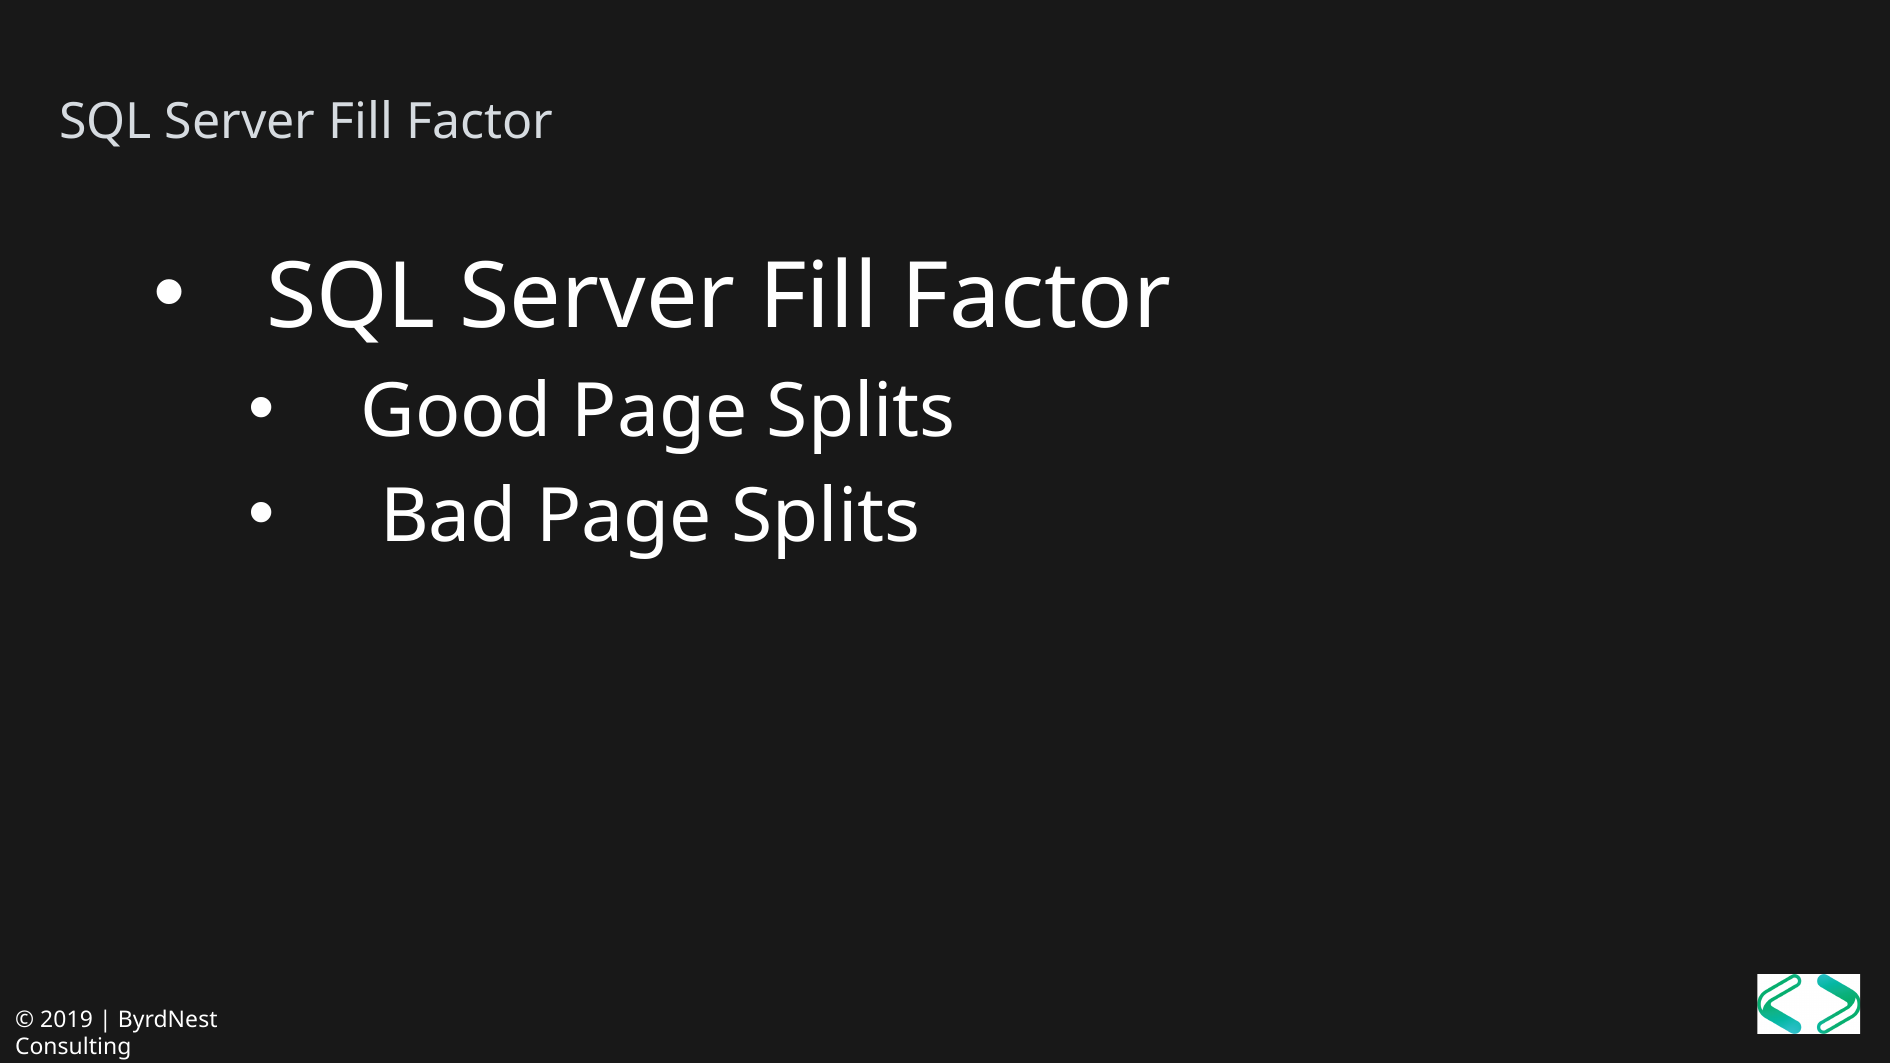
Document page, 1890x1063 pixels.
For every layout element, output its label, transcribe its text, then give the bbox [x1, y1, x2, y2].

text_box © 2019 | ByrdNest Consulting [0, 1001, 337, 1062]
title SQL Server Fill Factor [59, 59, 1831, 178]
list SQL Server Fill Factor Good Page Splits Bad Page Splits [59, 236, 1831, 1004]
